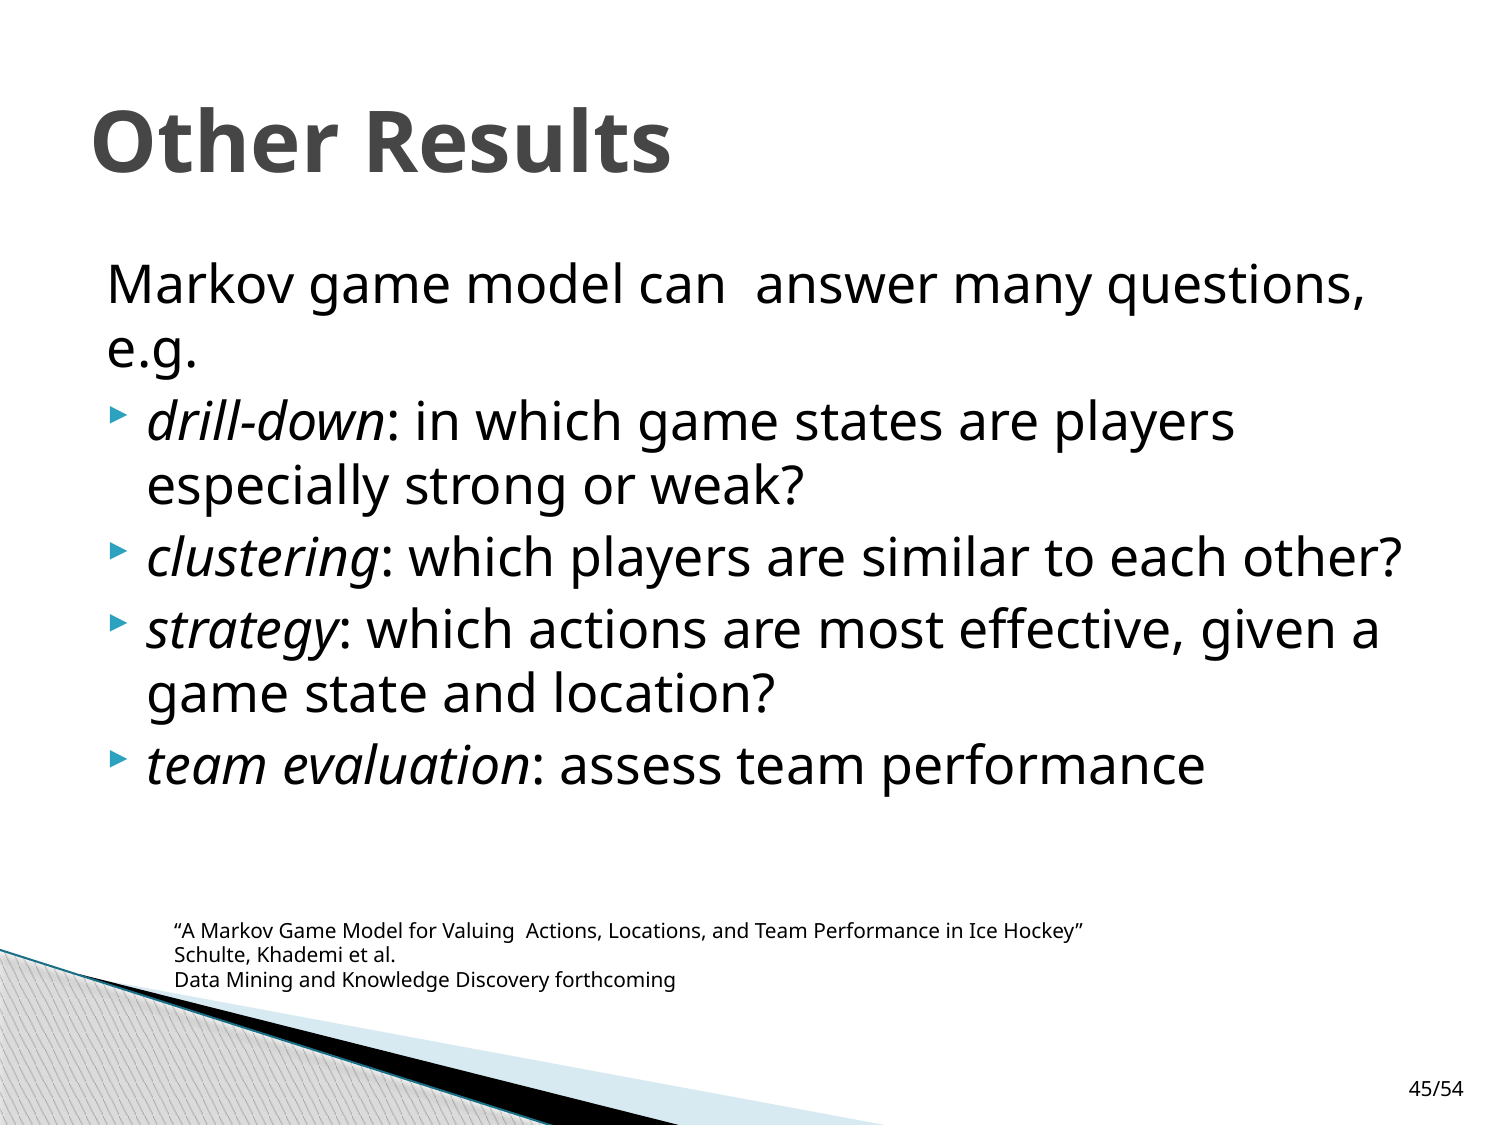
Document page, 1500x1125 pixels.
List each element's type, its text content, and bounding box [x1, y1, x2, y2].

footer “A Markov Game Model for Valuing Actions, Locations, and Team Performance in Ice Hockey” Schulte, Khademi et al. Data Mining and Knowledge Discovery forthcoming [159, 916, 1329, 1000]
slide_number 45/54 [1376, 1051, 1479, 1112]
list Markov game model can answer many questions, e.g. drill-down: in which game states are players especially strong or weak? clustering: which players are similar to each other? strategy: which actions are most effective, given a game state and location? team evaluation: assess team performance [75, 243, 1425, 870]
title Other Results [75, 45, 1425, 233]
